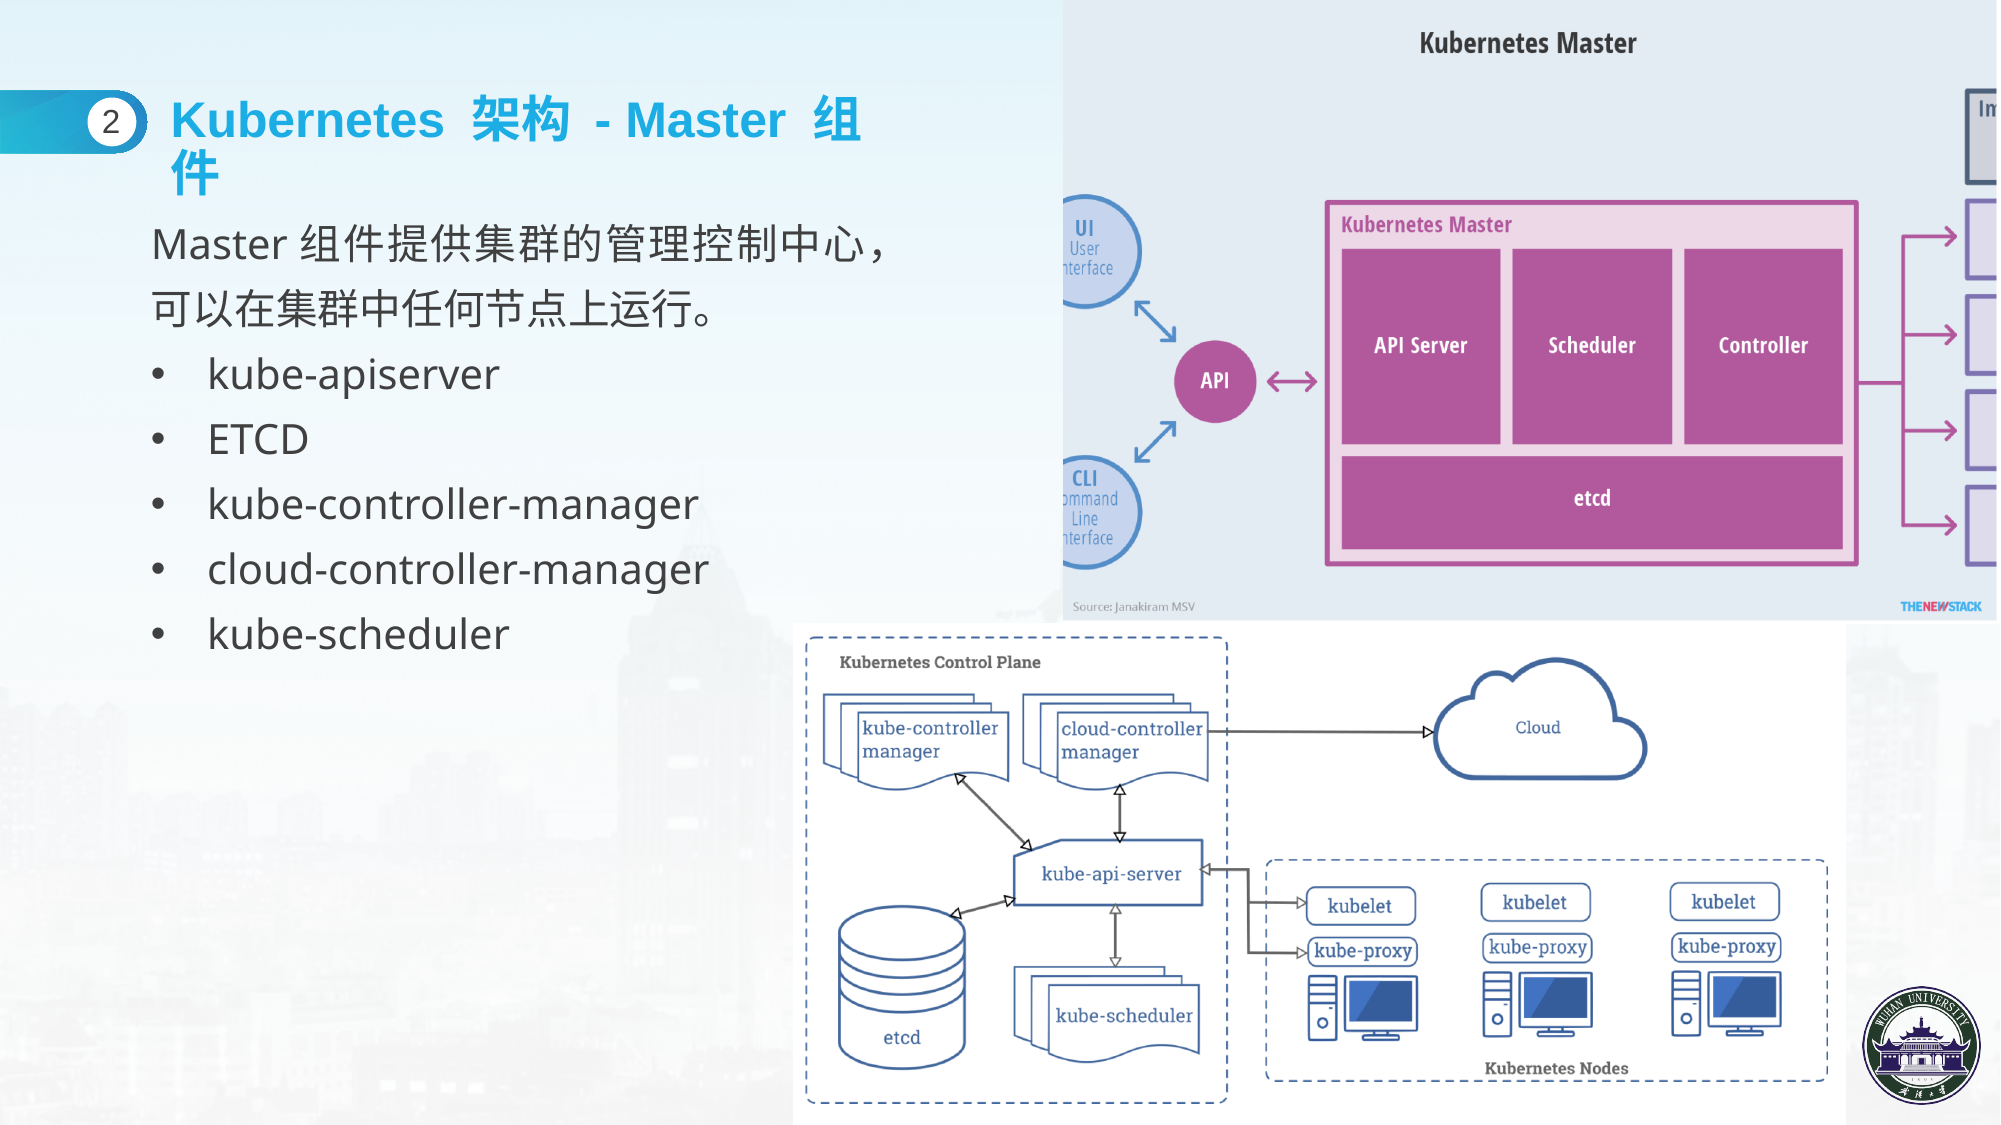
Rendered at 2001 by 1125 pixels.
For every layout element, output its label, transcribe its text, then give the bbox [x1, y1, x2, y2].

list Kubernetes 架构 - Master 组件 [155, 87, 916, 157]
text_box Master组件提供集群的管理控制中心，可以在集群中任何节点上运行。 kube-apiserver ETCD kube-controller-manager cloud-controller-manager kube-scheduler [136, 195, 882, 666]
list 2 [87, 97, 137, 149]
picture [793, 0, 2000, 1125]
picture [1862, 986, 1981, 1105]
